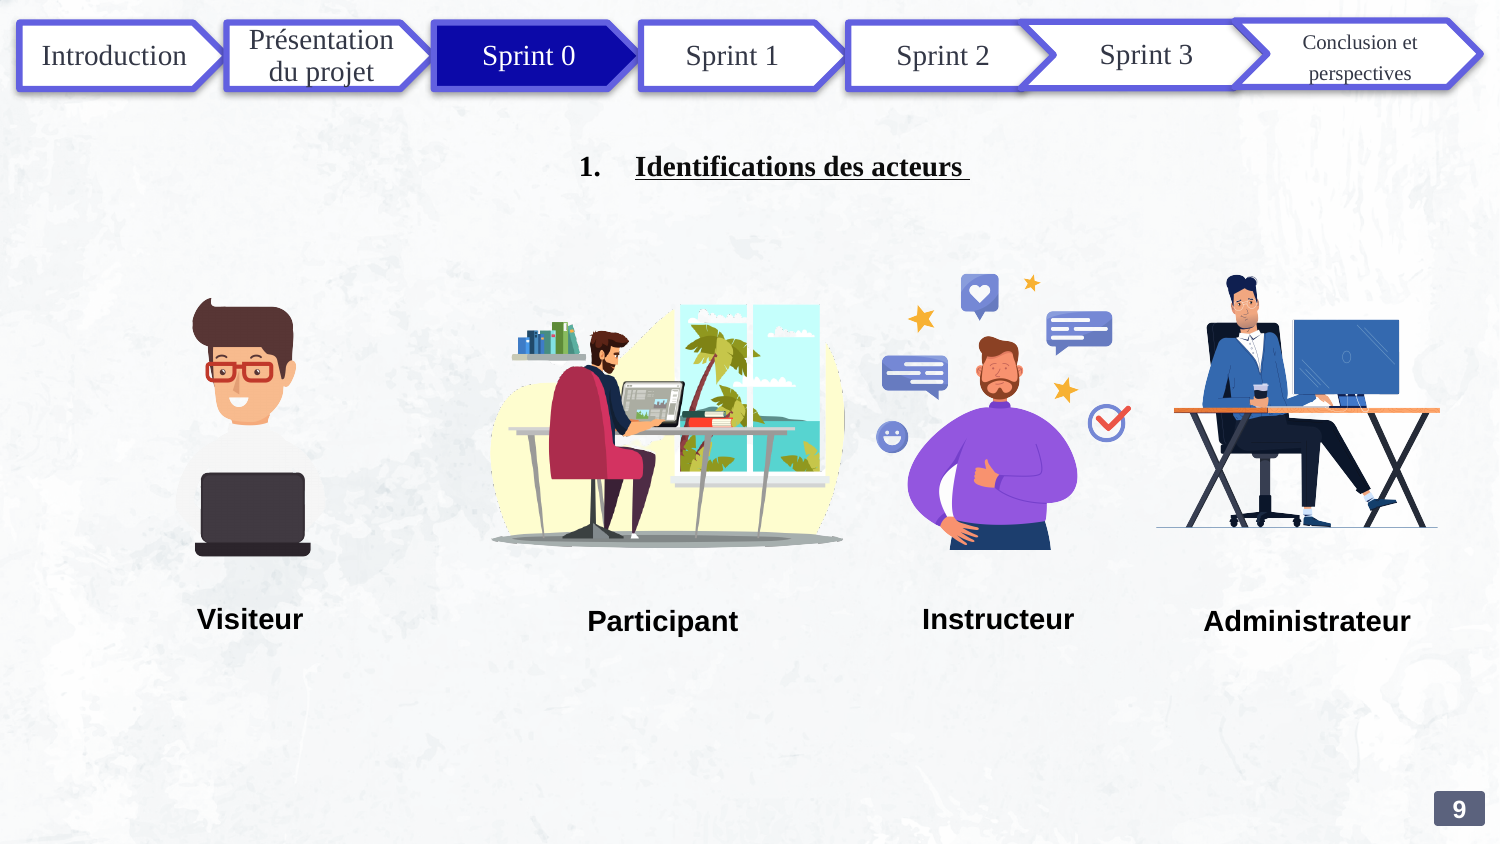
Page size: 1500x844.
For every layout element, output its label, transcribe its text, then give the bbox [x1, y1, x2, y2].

text_box Instructeur [907, 593, 1090, 643]
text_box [1020, 21, 1231, 89]
text_box 9 [1437, 794, 1482, 823]
text_box Administrateur [1188, 594, 1427, 645]
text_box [1233, 20, 1482, 88]
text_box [19, 22, 1018, 90]
text_box Participant [572, 594, 762, 645]
picture [0, 0, 1500, 844]
text_box Identifications des acteurs [528, 140, 1021, 190]
text_box Visiteur [182, 593, 319, 643]
